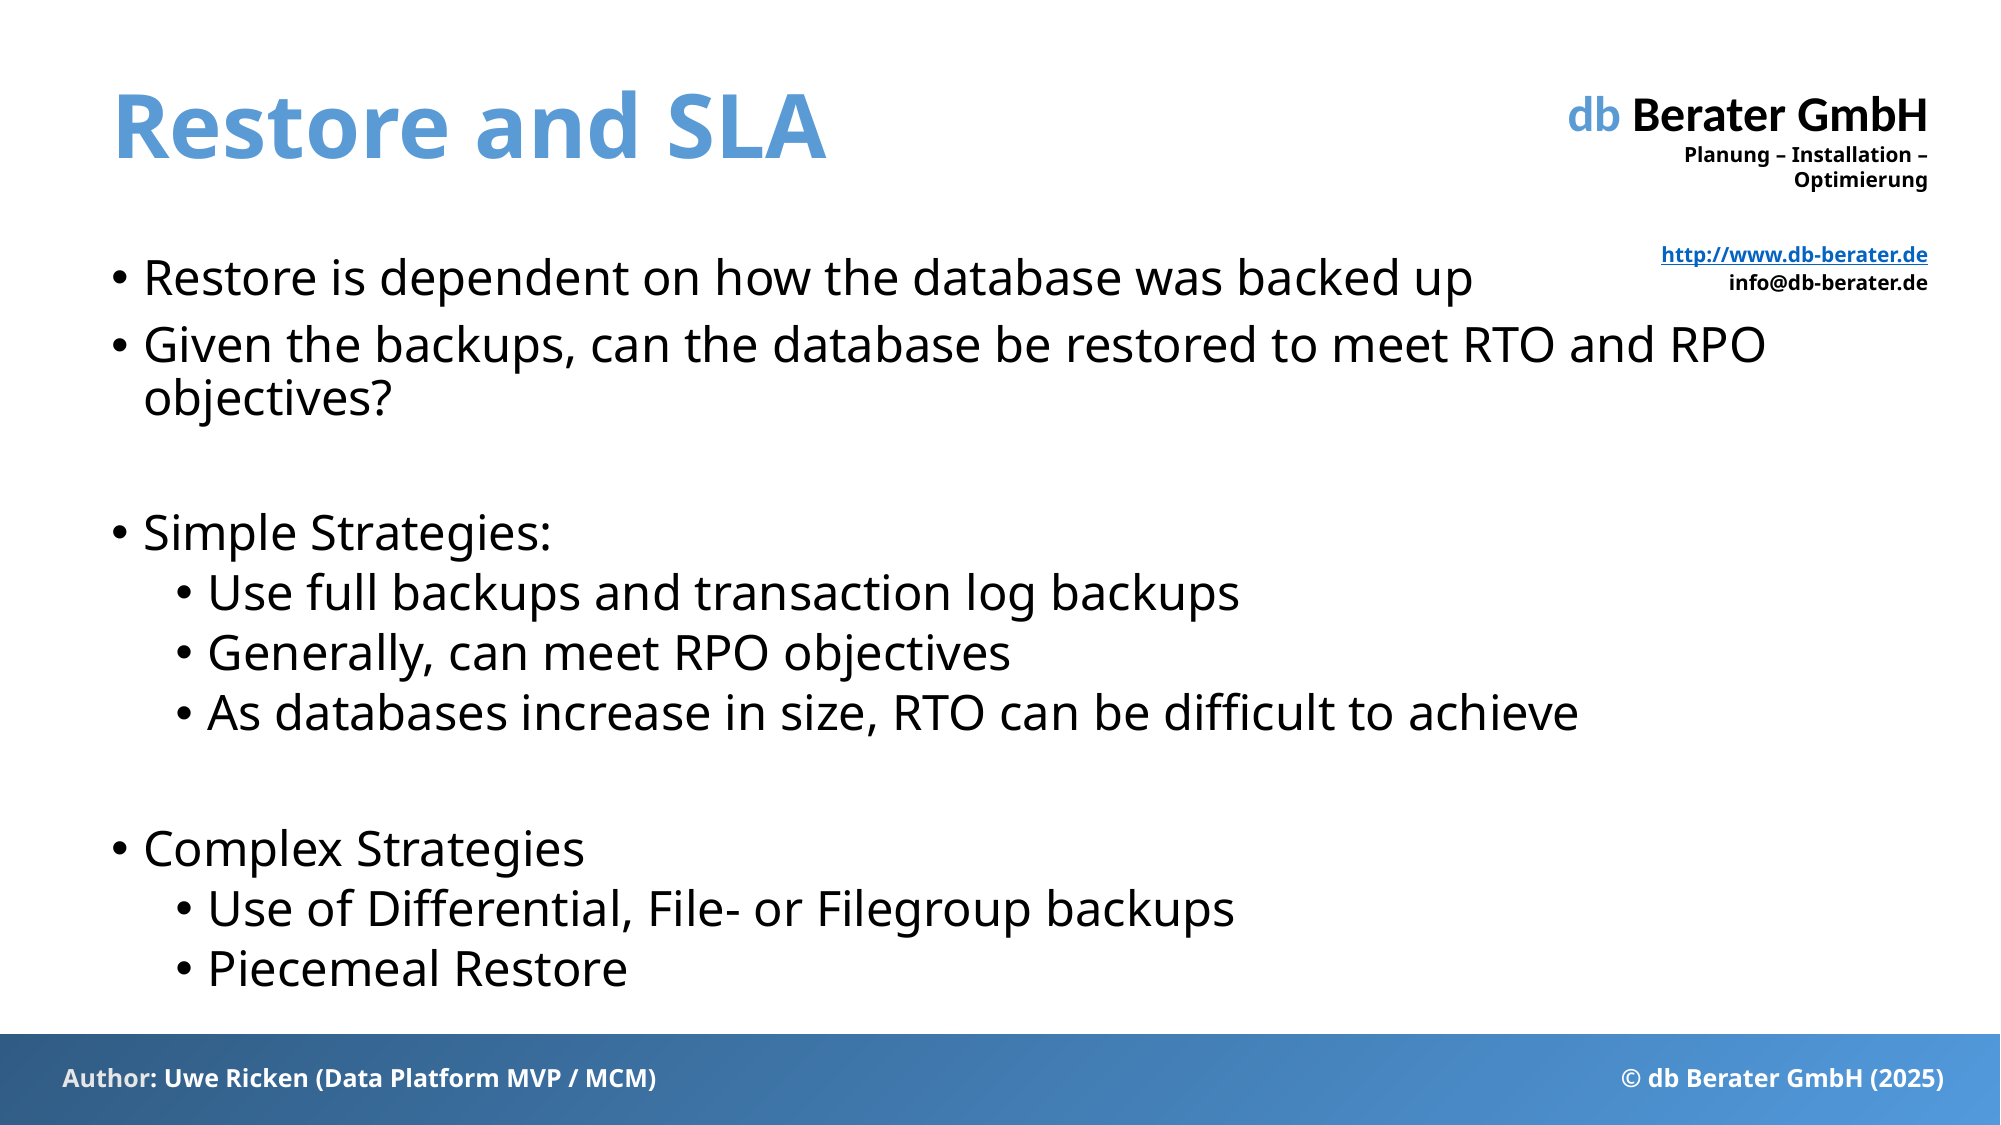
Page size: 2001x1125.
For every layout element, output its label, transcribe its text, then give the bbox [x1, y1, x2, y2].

title Restore and SLA [99, 42, 1898, 216]
list Restore is dependent on how the database was backed up Given the backups, can the database be restored to meet RTO and RPO objectives? Simple Strategies: Use full backups and transaction log backups Generally, can meet RPO objectives As databases increase in size, RTO can be difficult to achieve Complex Strategies Use of Differential, File- or Filegroup backups Piecemeal Restore [99, 247, 1900, 1004]
